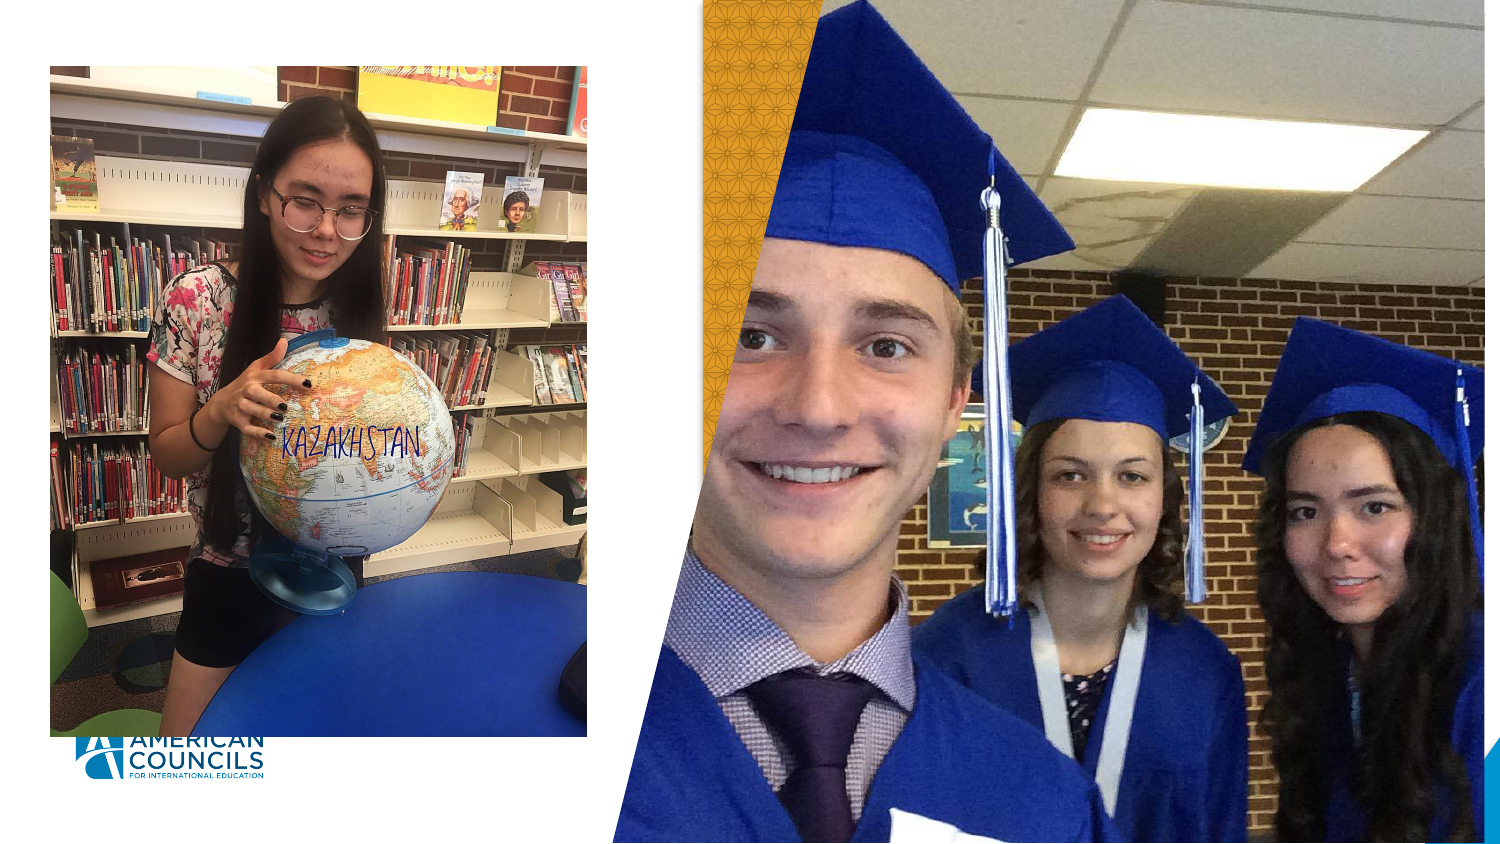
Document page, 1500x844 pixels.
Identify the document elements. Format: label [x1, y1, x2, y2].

picture [124, 737, 263, 779]
picture [75, 737, 120, 779]
picture [612, 0, 1486, 844]
picture [87, 737, 97, 750]
list [49, 66, 587, 737]
